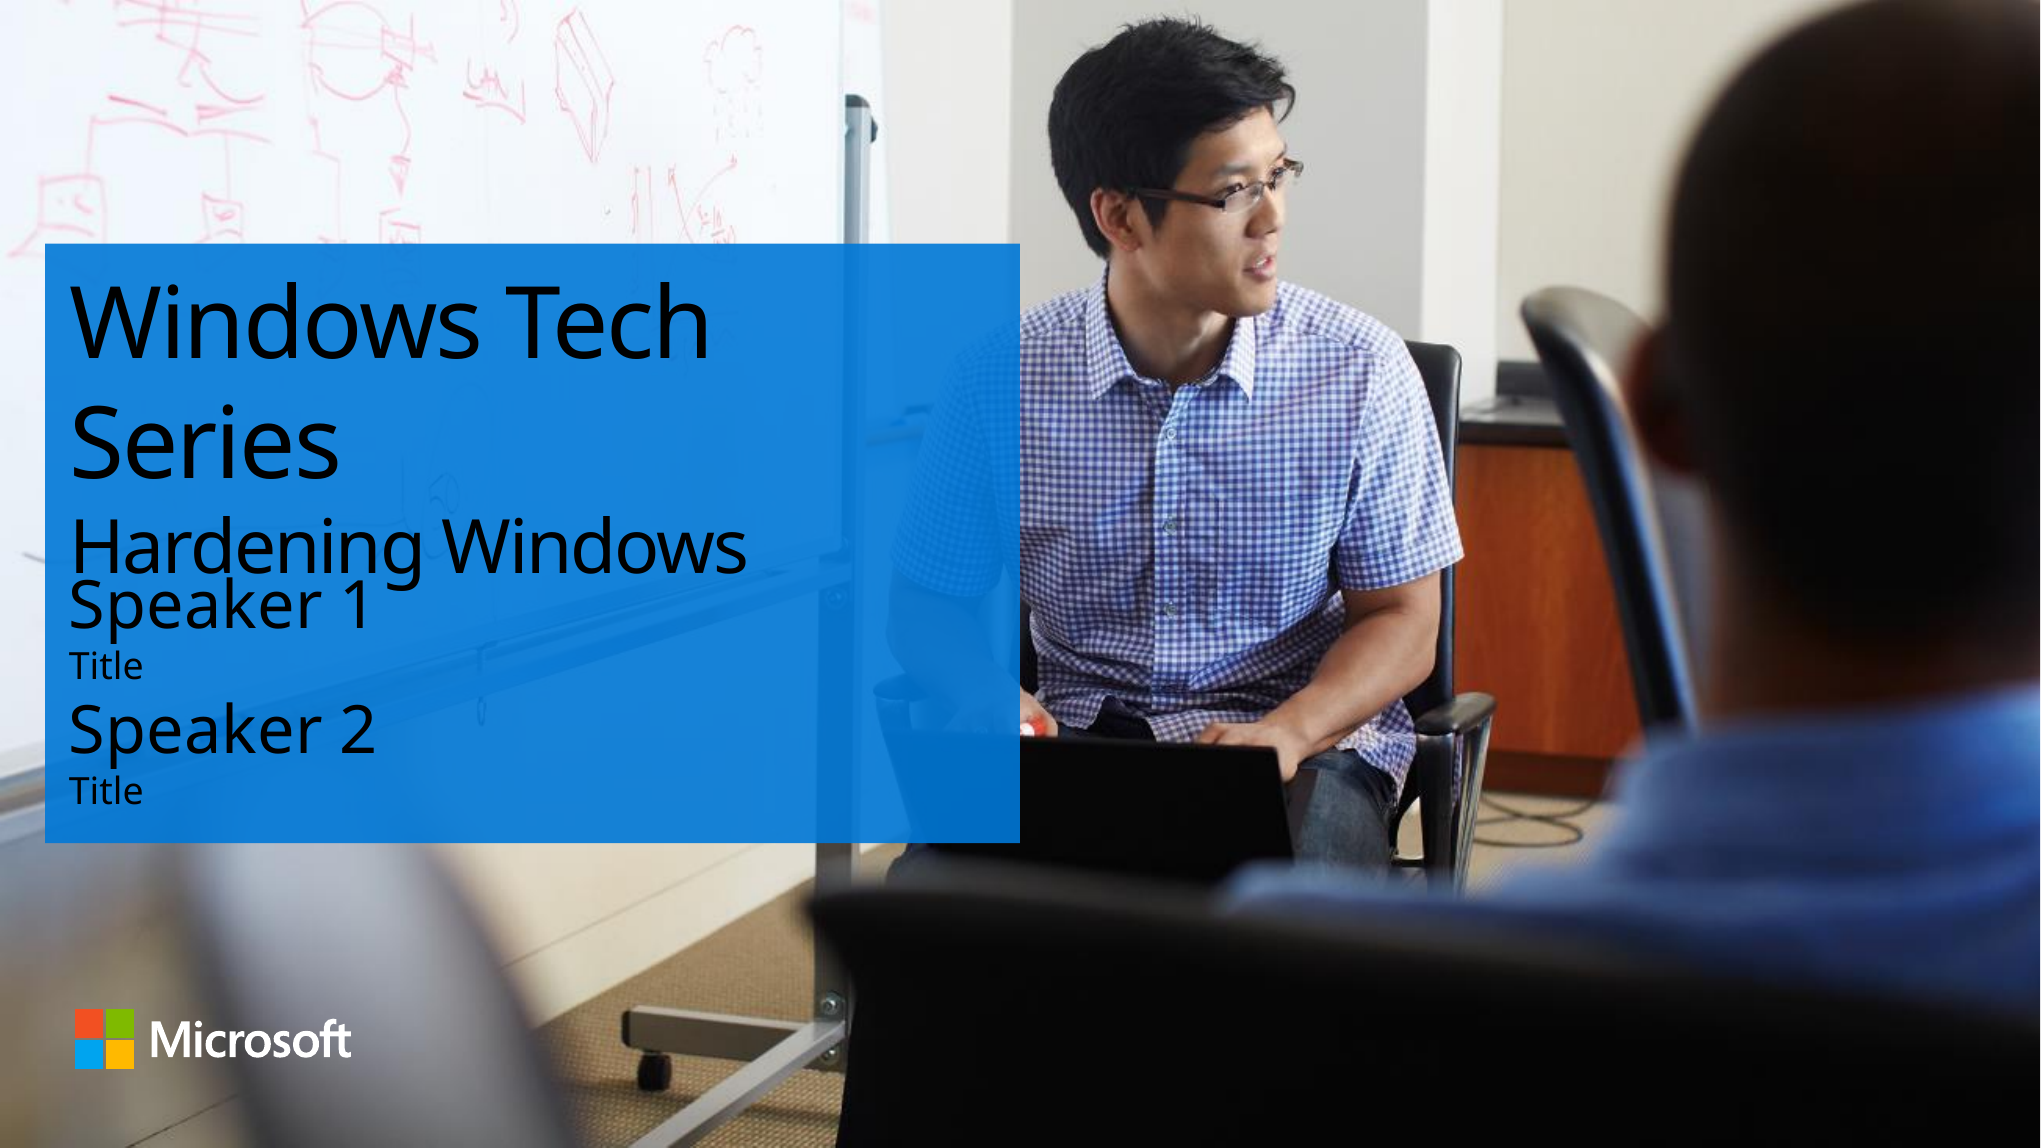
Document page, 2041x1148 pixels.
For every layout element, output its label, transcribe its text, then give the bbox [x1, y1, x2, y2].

picture [0, 0, 2041, 1148]
title Windows Tech Series Hardening Windows [45, 243, 1021, 543]
list Speaker 1 Title Speaker 2 Title [45, 543, 1021, 844]
